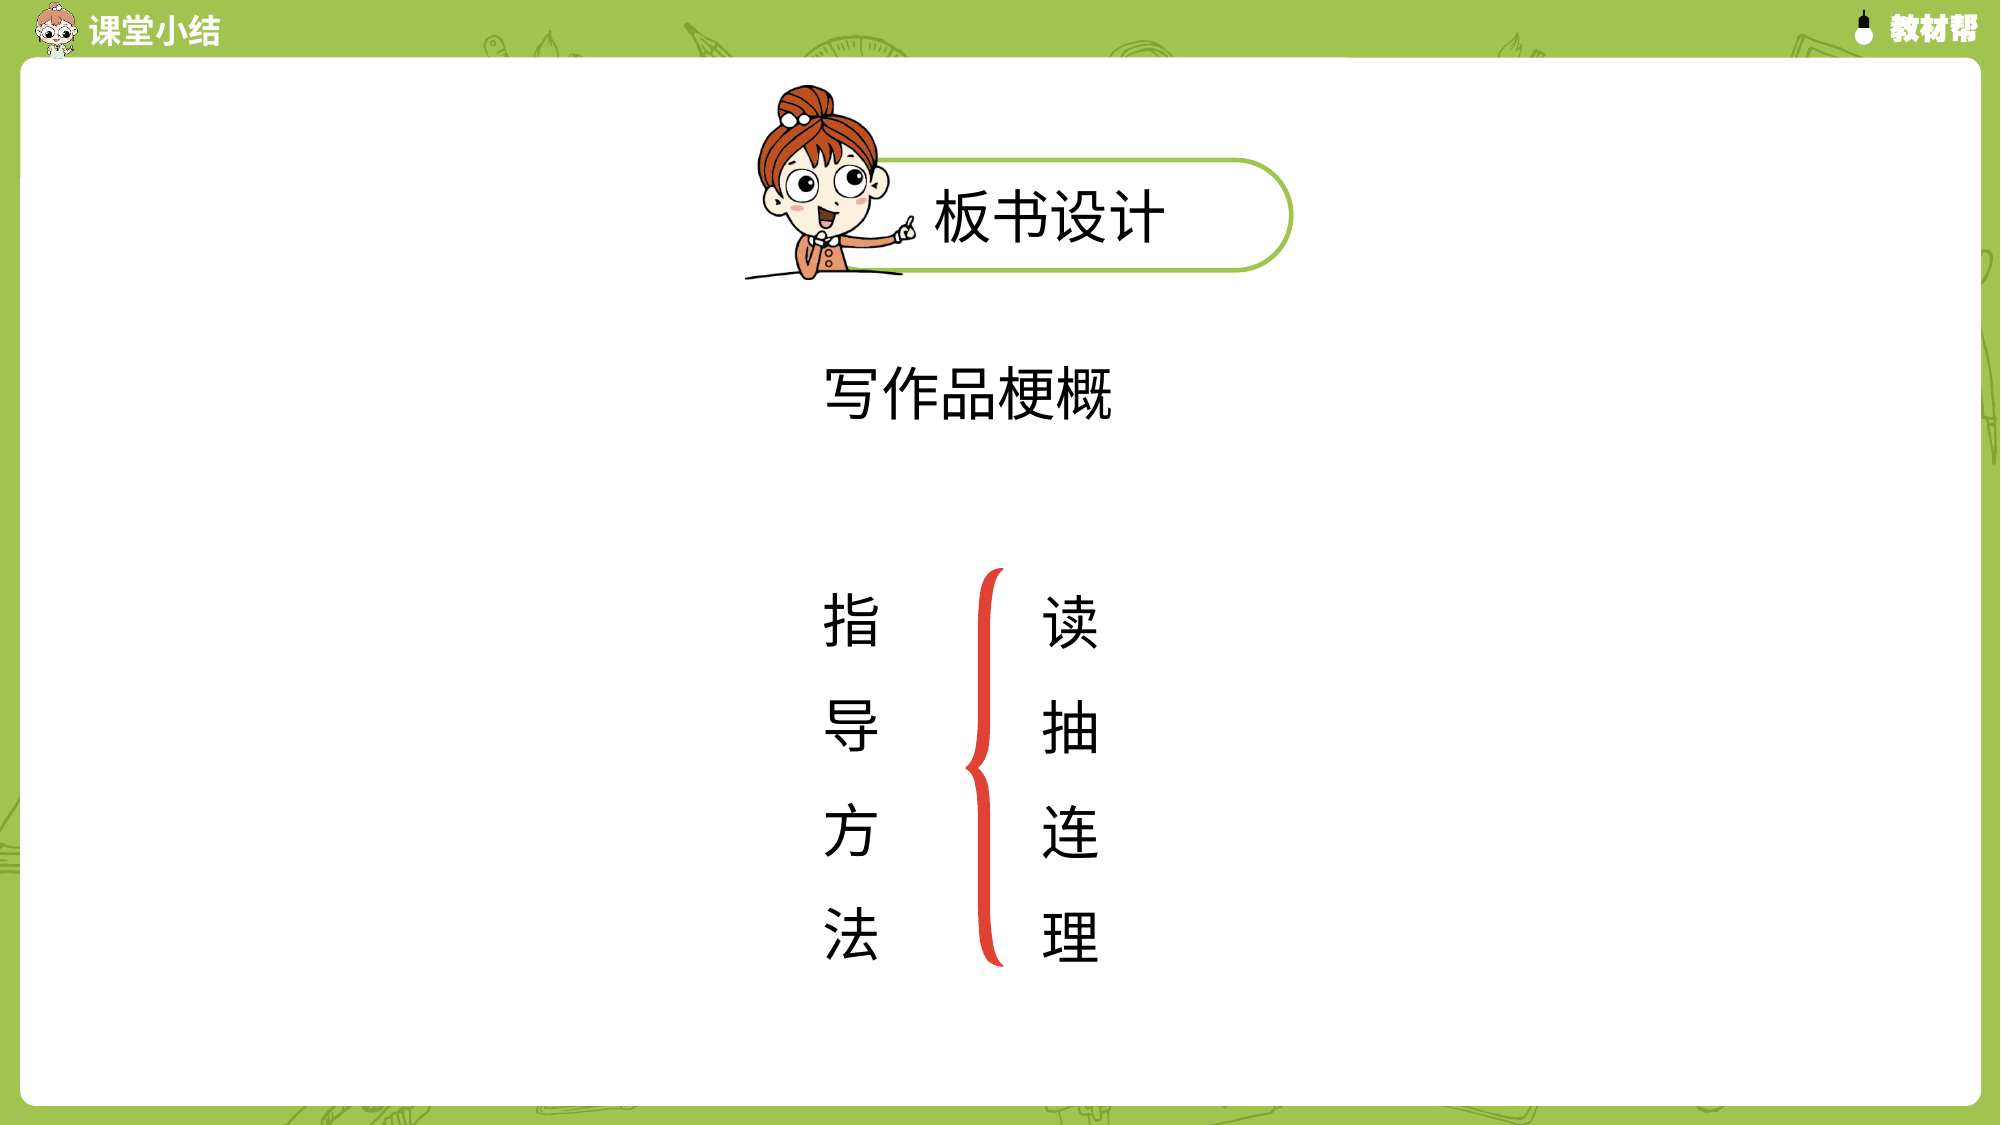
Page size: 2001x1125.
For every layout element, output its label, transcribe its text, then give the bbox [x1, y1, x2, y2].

text_box 指导方法 [808, 541, 898, 976]
text_box 读 抽 连 理 [1026, 543, 1425, 1084]
picture [745, 85, 916, 280]
text_box 板书设计 [916, 159, 1293, 272]
picture [34, 0, 79, 59]
text_box 写作品梗概 [808, 349, 1636, 435]
text_box [966, 568, 1003, 967]
